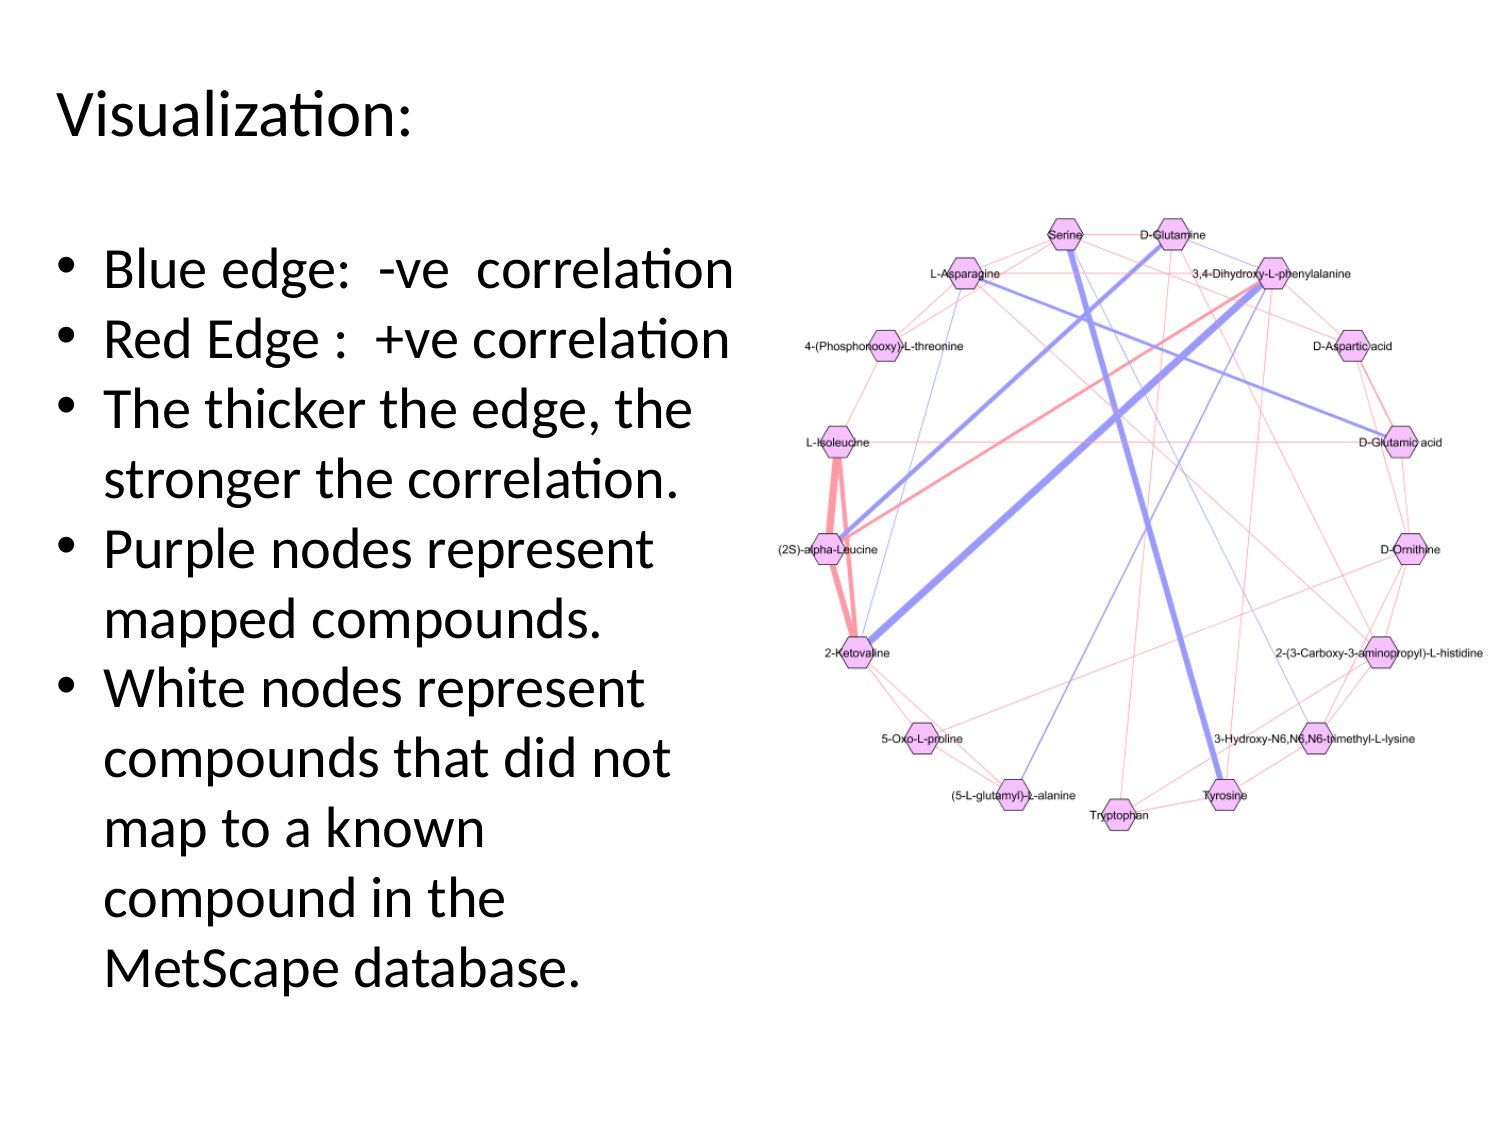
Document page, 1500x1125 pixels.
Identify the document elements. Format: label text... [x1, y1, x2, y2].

text_box Visualization: Blue edge: -ve correlation Red Edge : +ve correlation The thicker the edge, the stronger the correlation. Purple nodes represent mapped compounds. White nodes represent compounds that did not map to a known compound in the MetScape database. [41, 62, 765, 1007]
picture [764, 199, 1500, 860]
